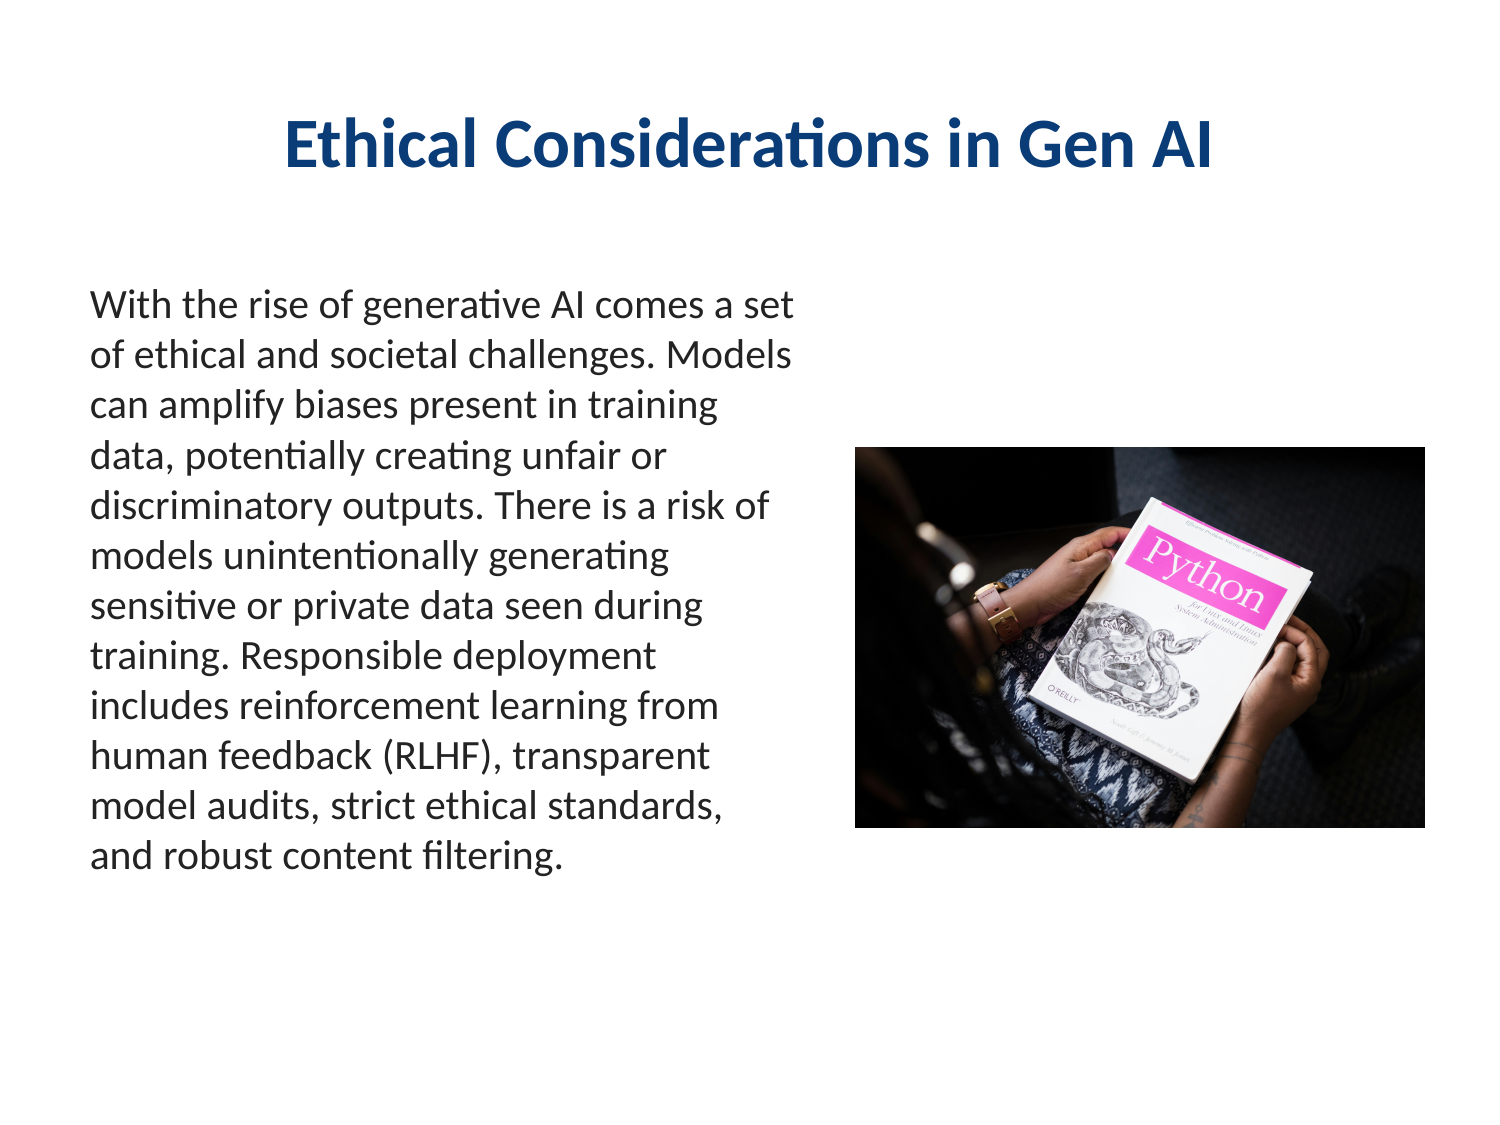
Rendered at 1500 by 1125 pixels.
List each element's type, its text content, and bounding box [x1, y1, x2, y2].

title Ethical Considerations in Gen AI [75, 45, 1425, 233]
text_box With the rise of generative AI comes a set of ethical and societal challenges. Models can amplify biases present in training data, potentially creating unfair or discriminatory outputs. There is a risk of models unintentionally generating sensitive or private data seen during training. Responsible deployment includes reinforcement learning from human feedback (RLHF), transparent model audits, strict ethical standards, and robust content filtering. [74, 224, 810, 885]
picture [854, 446, 1426, 828]
